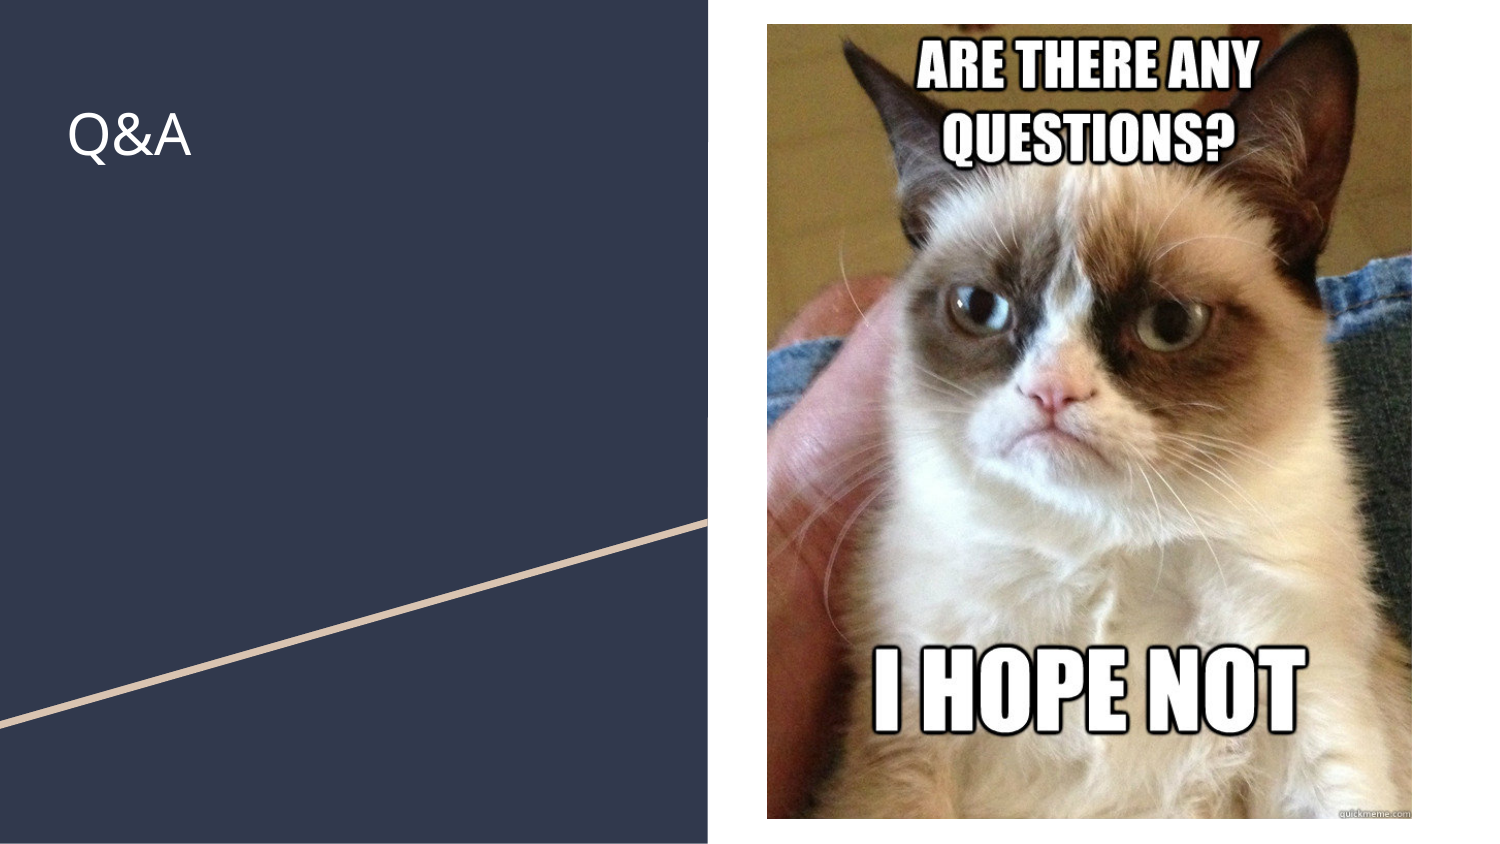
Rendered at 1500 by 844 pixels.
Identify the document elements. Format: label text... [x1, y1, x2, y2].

title Q&A [51, 82, 660, 494]
picture [767, 24, 1413, 819]
